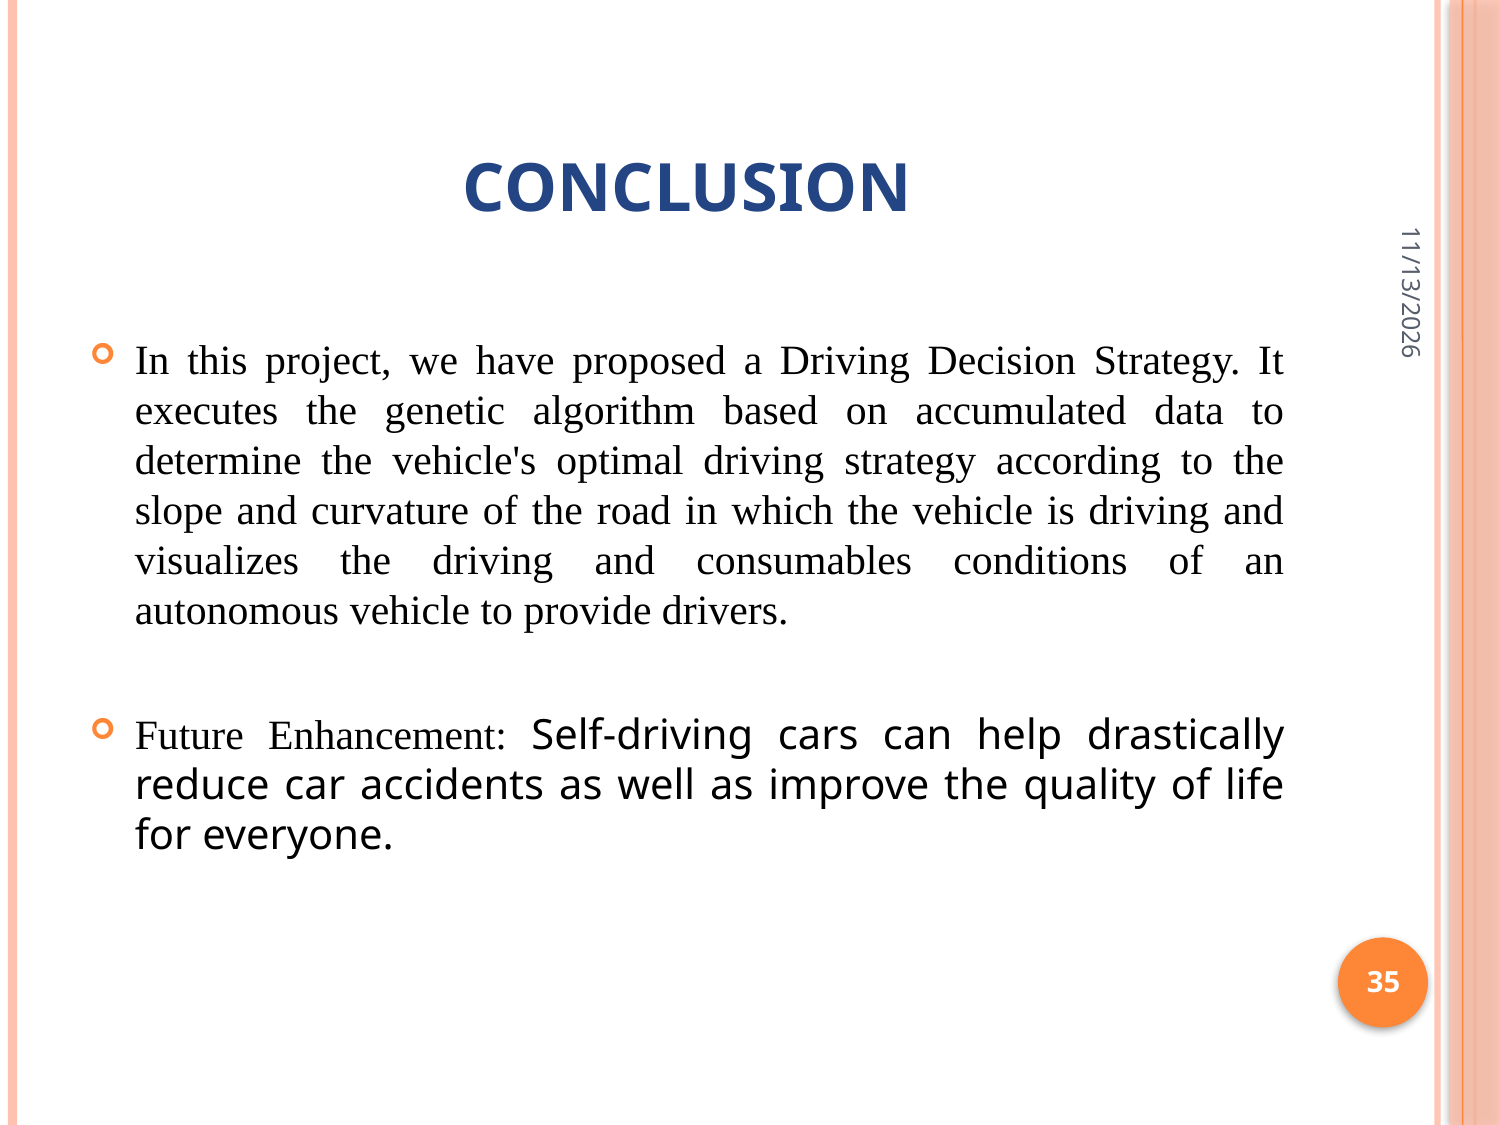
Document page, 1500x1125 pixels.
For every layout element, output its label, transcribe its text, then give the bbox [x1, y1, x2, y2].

list In this project, we have proposed a Driving Decision Strategy. It executes the genetic algorithm based on accumulated data to determine the vehicle's optimal driving strategy according to the slope and curvature of the road in which the vehicle is driving and visualizes the driving and consumables conditions of an autonomous vehicle to provide drivers. Future Enhancement: Self-driving cars can help drastically reduce car accidents as well as improve the quality of life for everyone. [75, 262, 1300, 1062]
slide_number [1378, 43, 1442, 374]
slide_number 35 [1333, 940, 1434, 1027]
title Conclusion [75, 45, 1300, 233]
